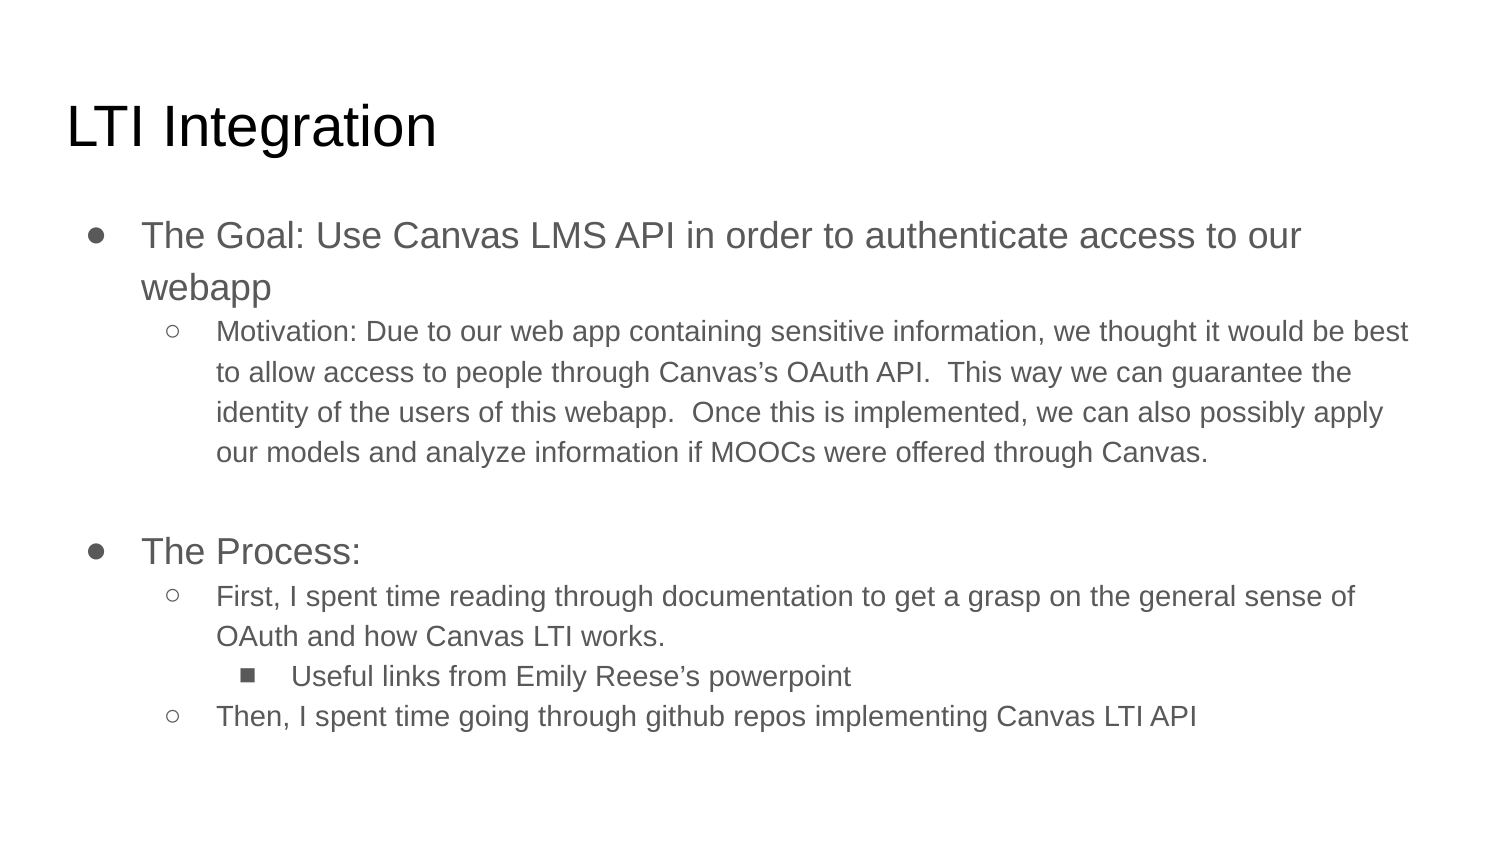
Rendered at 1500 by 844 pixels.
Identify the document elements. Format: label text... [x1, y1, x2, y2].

list The Goal: Use Canvas LMS API in order to authenticate access to our webapp Motivation: Due to our web app containing sensitive information, we thought it would be best to allow access to people through Canvas’s OAuth API. This way we can guarantee the identity of the users of this webapp. Once this is implemented, we can also possibly apply our models and analyze information if MOOCs were offered through Canvas. The Process: First, I spent time reading through documentation to get a grasp on the general sense of OAuth and how Canvas LTI works. Useful links from Emily Reese’s powerpoint Then, I spent time going through github repos implementing Canvas LTI API [51, 189, 1449, 750]
title LTI Integration [51, 72, 1449, 167]
